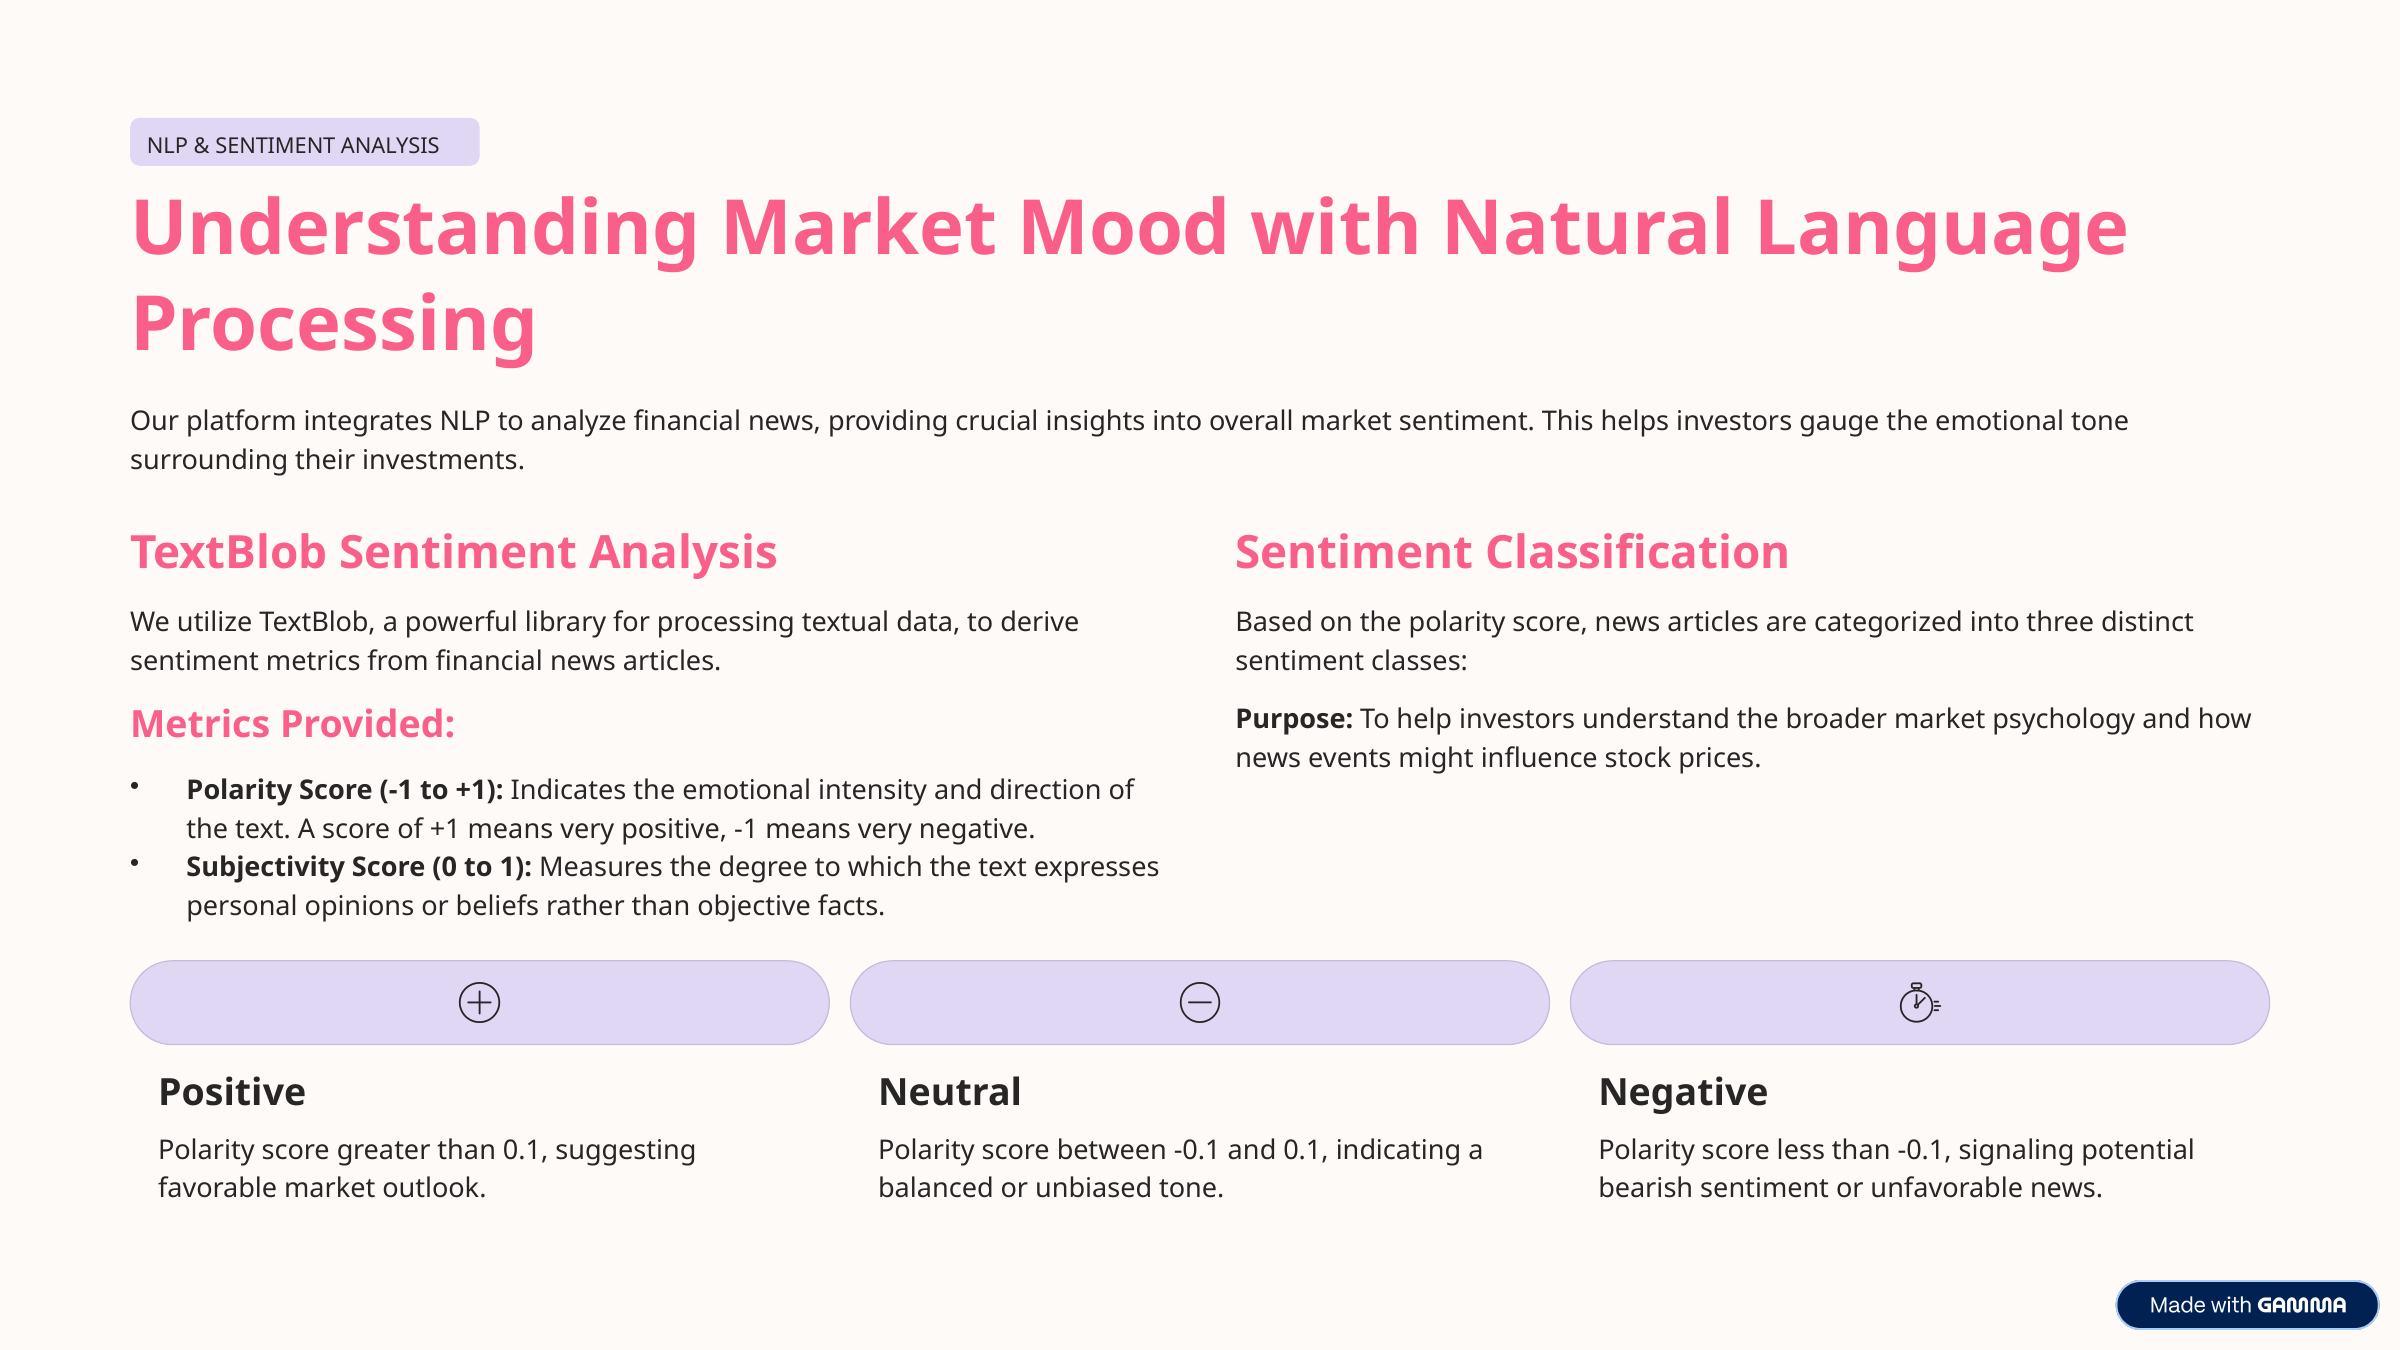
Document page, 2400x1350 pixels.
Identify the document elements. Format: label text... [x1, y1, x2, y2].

text_box Polarity score greater than 0.1, suggesting favorable market outlook. [158, 1126, 802, 1205]
text_box [130, 117, 480, 166]
text_box Based on the polarity score, news articles are categorized into three distinct sentiment classes: [1235, 598, 2272, 677]
text_box [850, 960, 1550, 1045]
text_box TextBlob Sentiment Analysis [130, 520, 735, 578]
text_box Our platform integrates NLP to analyze financial news, providing crucial insights into overall market sentiment. This helps investors gauge the emotional tone surrounding their investments. [130, 397, 2270, 476]
text_box Neutral [878, 1065, 1262, 1114]
text_box Sentiment Classification [1235, 520, 1758, 578]
text_box Polarity score less than -0.1, signaling potential bearish sentiment or unfavorable news. [1598, 1126, 2242, 1205]
picture [1899, 981, 1942, 1024]
text_box Polarity score between -0.1 and 0.1, indicating a balanced or unbiased tone. [878, 1126, 1522, 1205]
text_box [1570, 960, 2270, 1045]
text_box [130, 960, 830, 1045]
picture [458, 981, 501, 1024]
picture [1179, 981, 1221, 1024]
text_box We utilize TextBlob, a powerful library for processing textual data, to derive sentiment metrics from financial news articles. [130, 598, 1166, 677]
text_box Metrics Provided: [130, 697, 514, 746]
text_box Polarity Score (-1 to +1): Indicates the emotional intensity and direction of the text. A score of +1 means very positive, -1 means very negative. Subjectivity Score (0 to 1): Measures the degree to which the text expresses personal opinions or beliefs rather than objective facts. [130, 766, 1166, 930]
text_box Purpose: To help investors understand the broader market psychology and how news events might influence stock prices. [1235, 695, 2272, 774]
text_box Negative [1598, 1065, 1983, 1114]
picture [2106, 1271, 2389, 1339]
text_box Positive [158, 1065, 542, 1114]
text_box NLP & SENTIMENT ANALYSIS [146, 126, 463, 158]
text_box Understanding Market Mood with Natural Language Processing [130, 174, 2270, 366]
